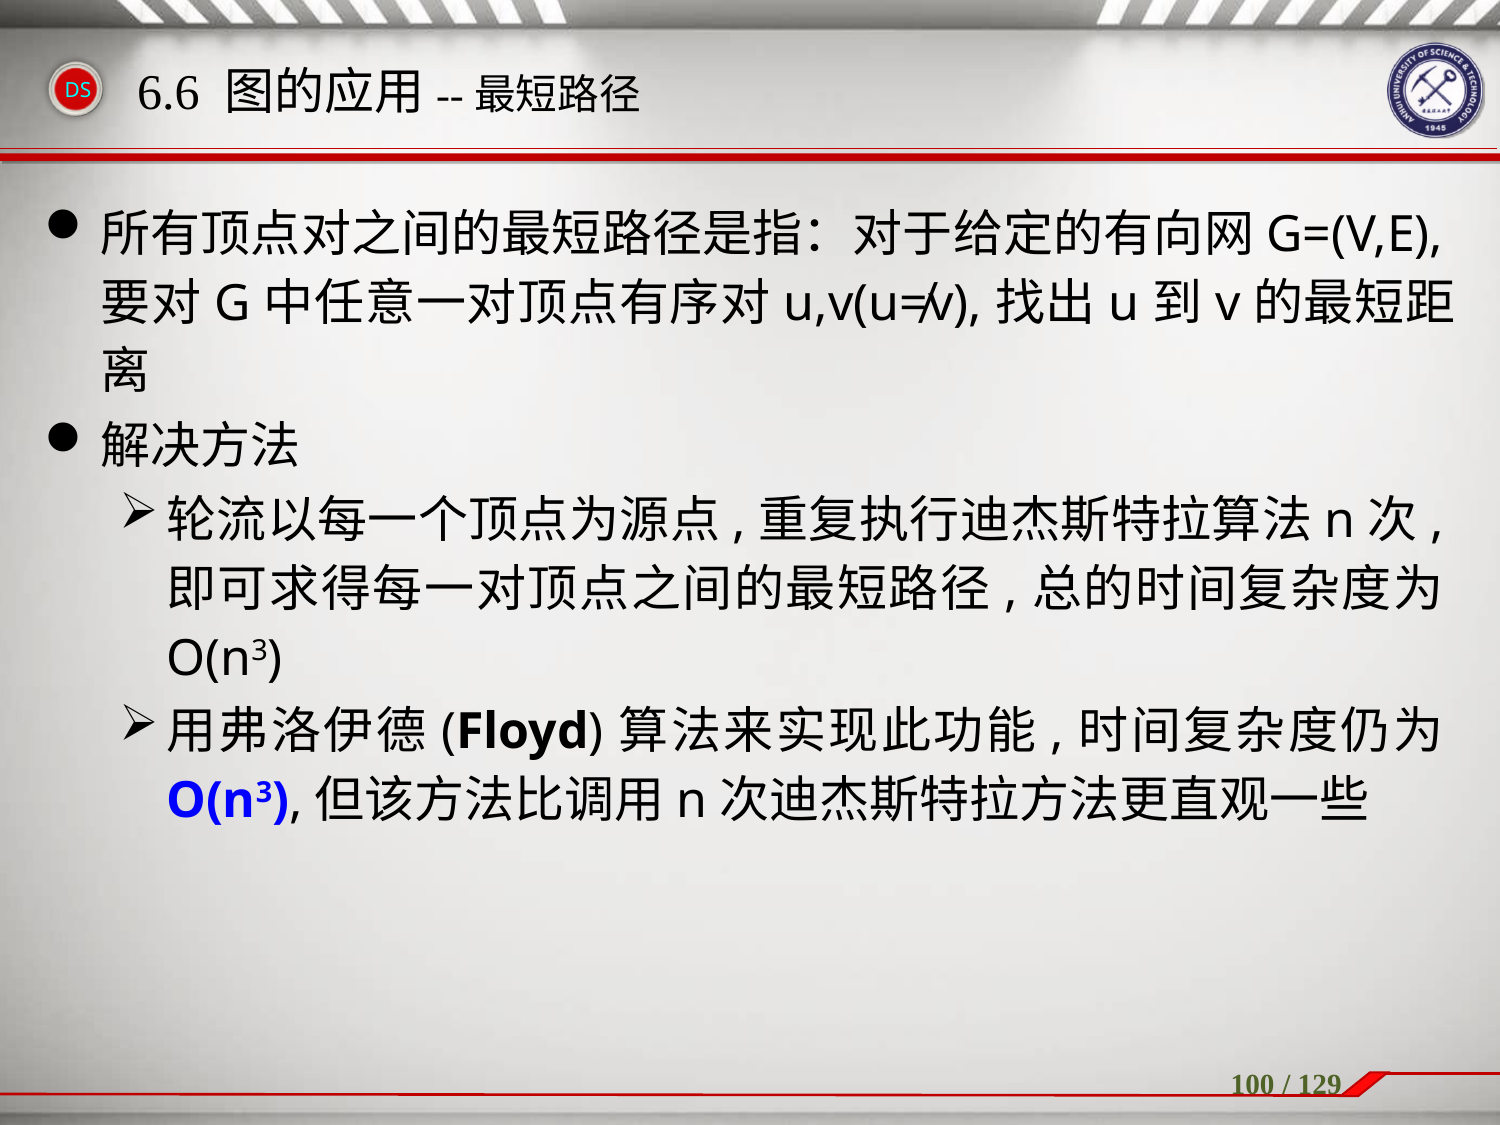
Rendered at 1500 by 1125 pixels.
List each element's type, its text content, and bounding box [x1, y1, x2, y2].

picture [1255, 1083, 1263, 1094]
picture [1269, 1083, 1285, 1094]
picture [1240, 1083, 1249, 1094]
picture [0, 0, 1500, 153]
picture [1284, 1083, 1303, 1094]
picture [1316, 1083, 1336, 1094]
picture [1264, 1083, 1268, 1093]
title 6.6 图的应用--最短路径 [121, 42, 1377, 138]
picture [0, 1075, 1500, 1125]
picture [0, 161, 1500, 1094]
list 所有顶点对之间的最短路径是指：对于给定的有向网G=(V,E),要对G中任意一对顶点有序对u,v(u≠v),找出u到v的最短距离 解决方法 轮流以每一个顶点为源点,重复执行迪杰斯特拉算法n次,即可求得每一对顶点之间的最短路径,总的时间复杂度为O(n3) 用弗洛伊德(Floyd)算法来实现此功能,时间复杂度仍为O(n3),但该方法比调用n次迪杰斯特拉方法更直观一些 [29, 184, 1471, 1083]
picture [1336, 1083, 1353, 1094]
picture [1307, 1083, 1320, 1094]
picture [1250, 1083, 1254, 1093]
